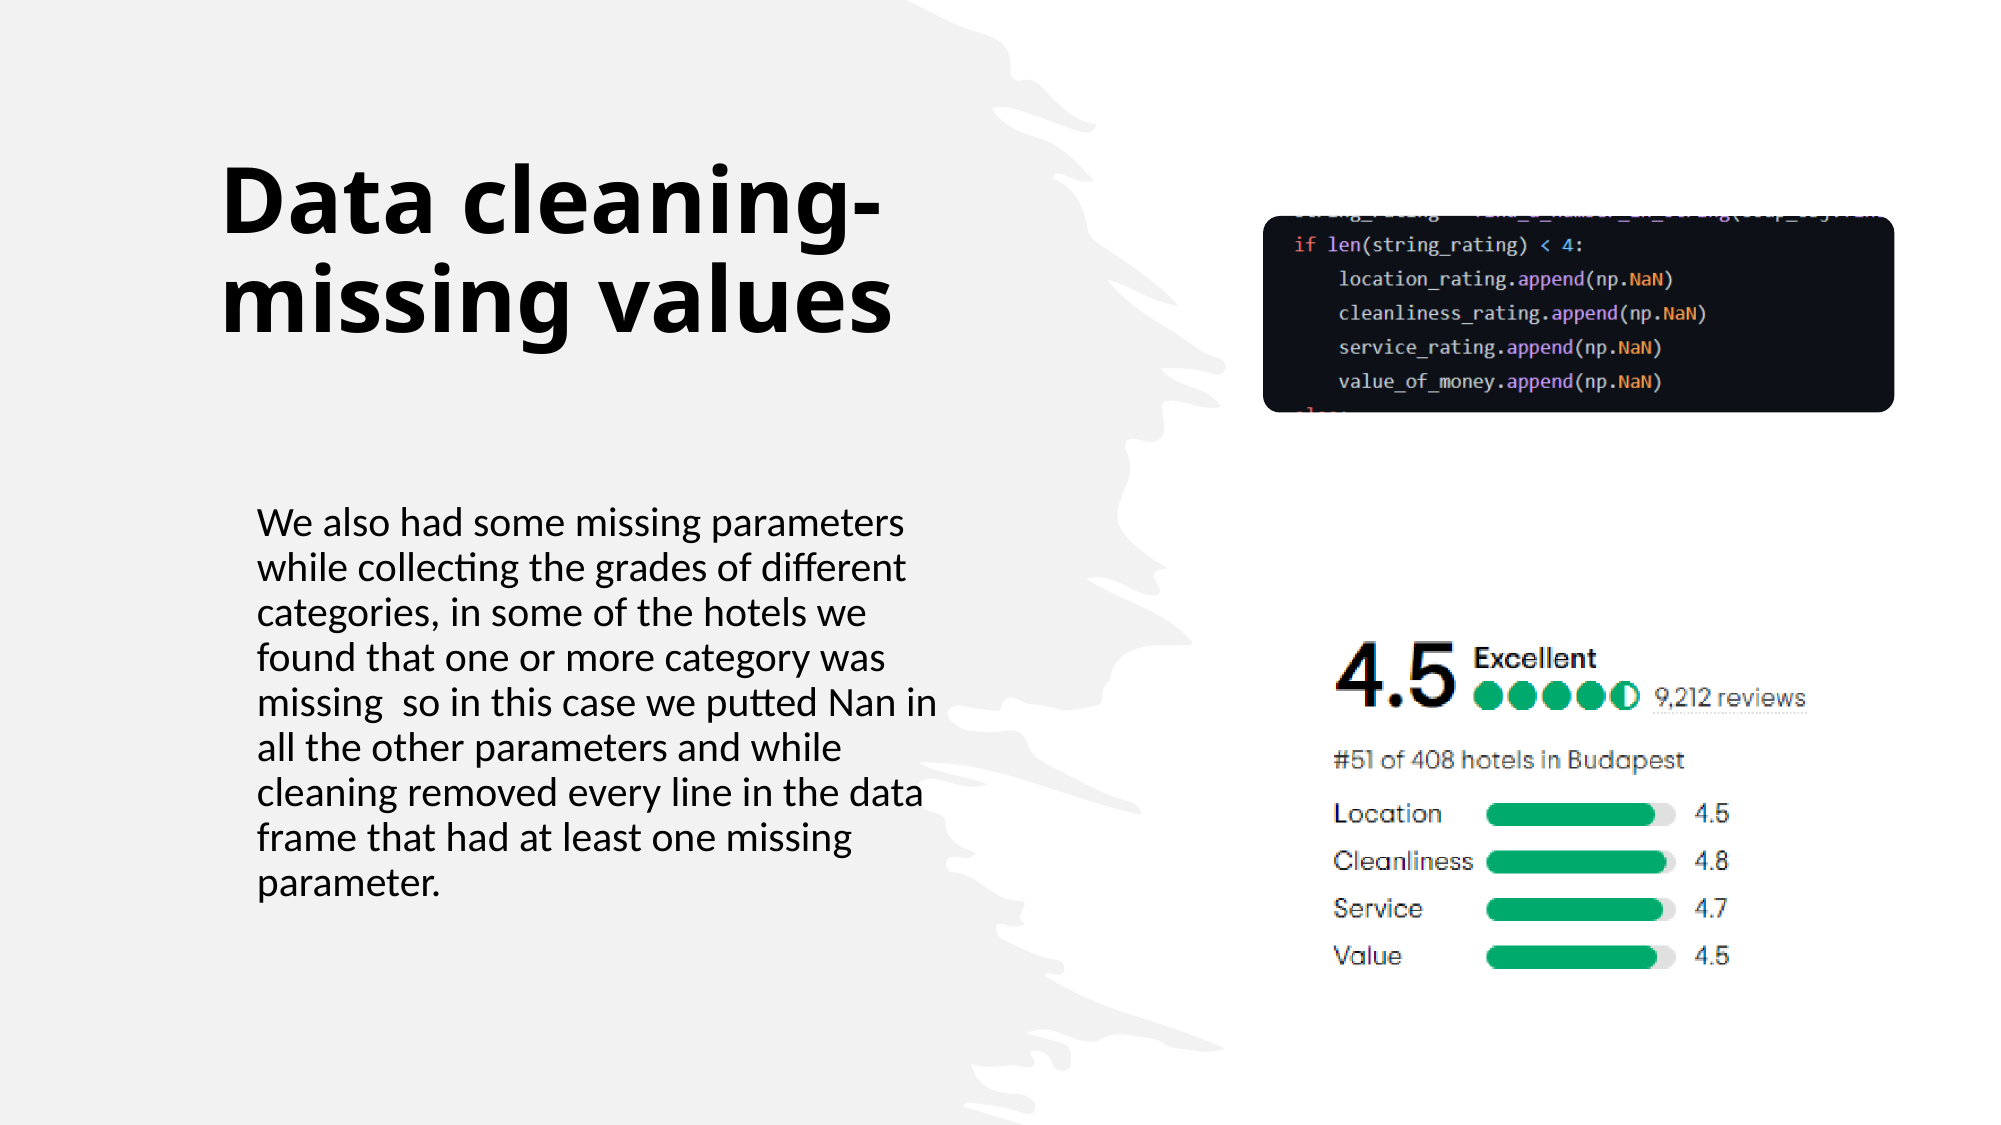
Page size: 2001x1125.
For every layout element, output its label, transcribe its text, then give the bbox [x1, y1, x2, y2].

picture [1292, 599, 1865, 1025]
text_box [0, 0, 1226, 1125]
text_box We also had some missing parameters while collecting the grades of different categories, in some of the hotels we found that one or more category was missing so in this case we putted Nan in all the other parameters and while cleaning removed every line in the data frame that had at least one missing parameter. [204, 430, 988, 1014]
text_box Data cleaning- missing values [204, 105, 988, 401]
picture [1263, 215, 1895, 413]
text_box [909, 0, 2000, 1125]
